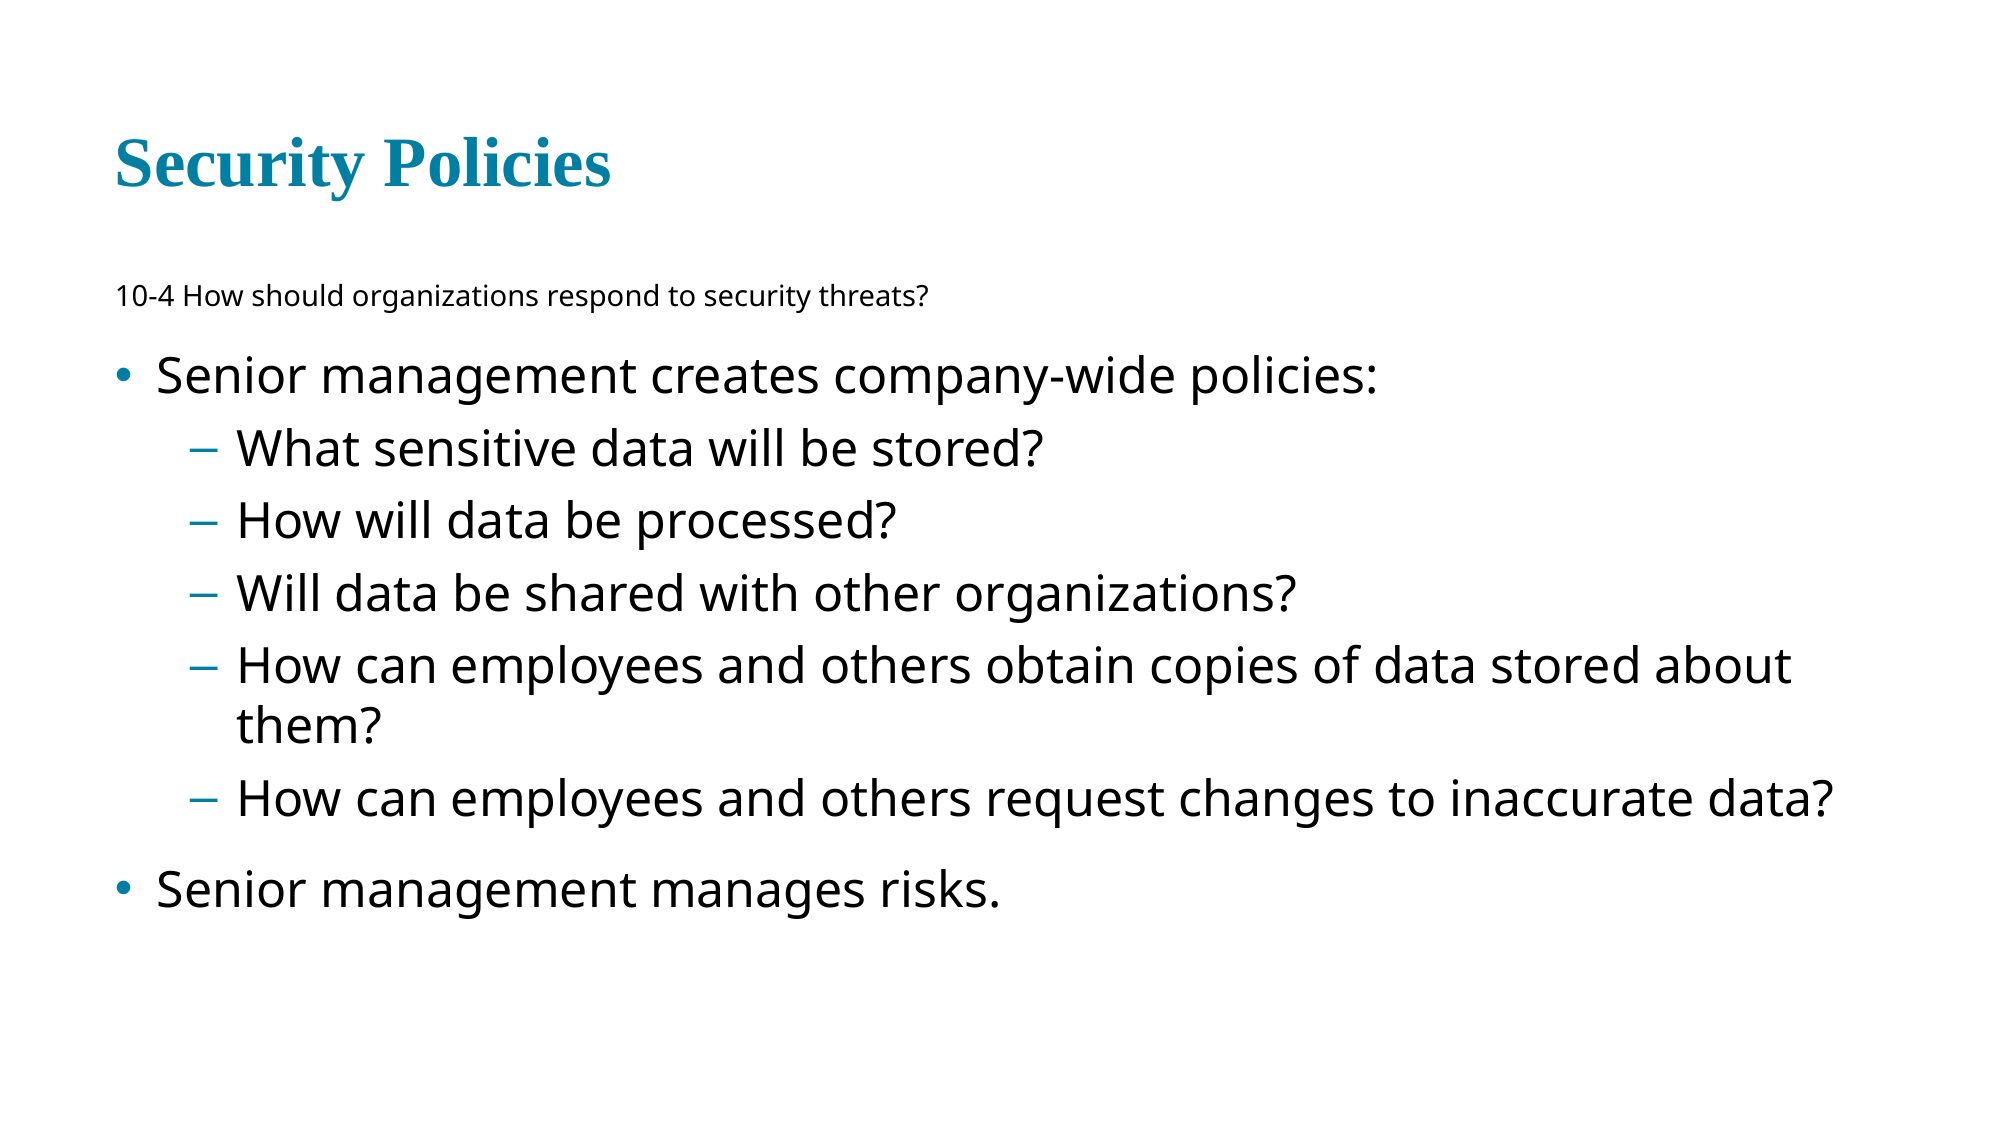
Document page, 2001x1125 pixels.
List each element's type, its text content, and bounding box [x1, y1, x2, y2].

title Security Policies [99, 35, 1900, 216]
list 10-4 How should organizations respond to security threats? Senior management creates company-wide policies: What sensitive data will be stored? How will data be processed? Will data be shared with other organizations? How can employees and others obtain copies of data stored about them? How can employees and others request changes to inaccurate data? Senior management manages risks. [99, 262, 1900, 1005]
